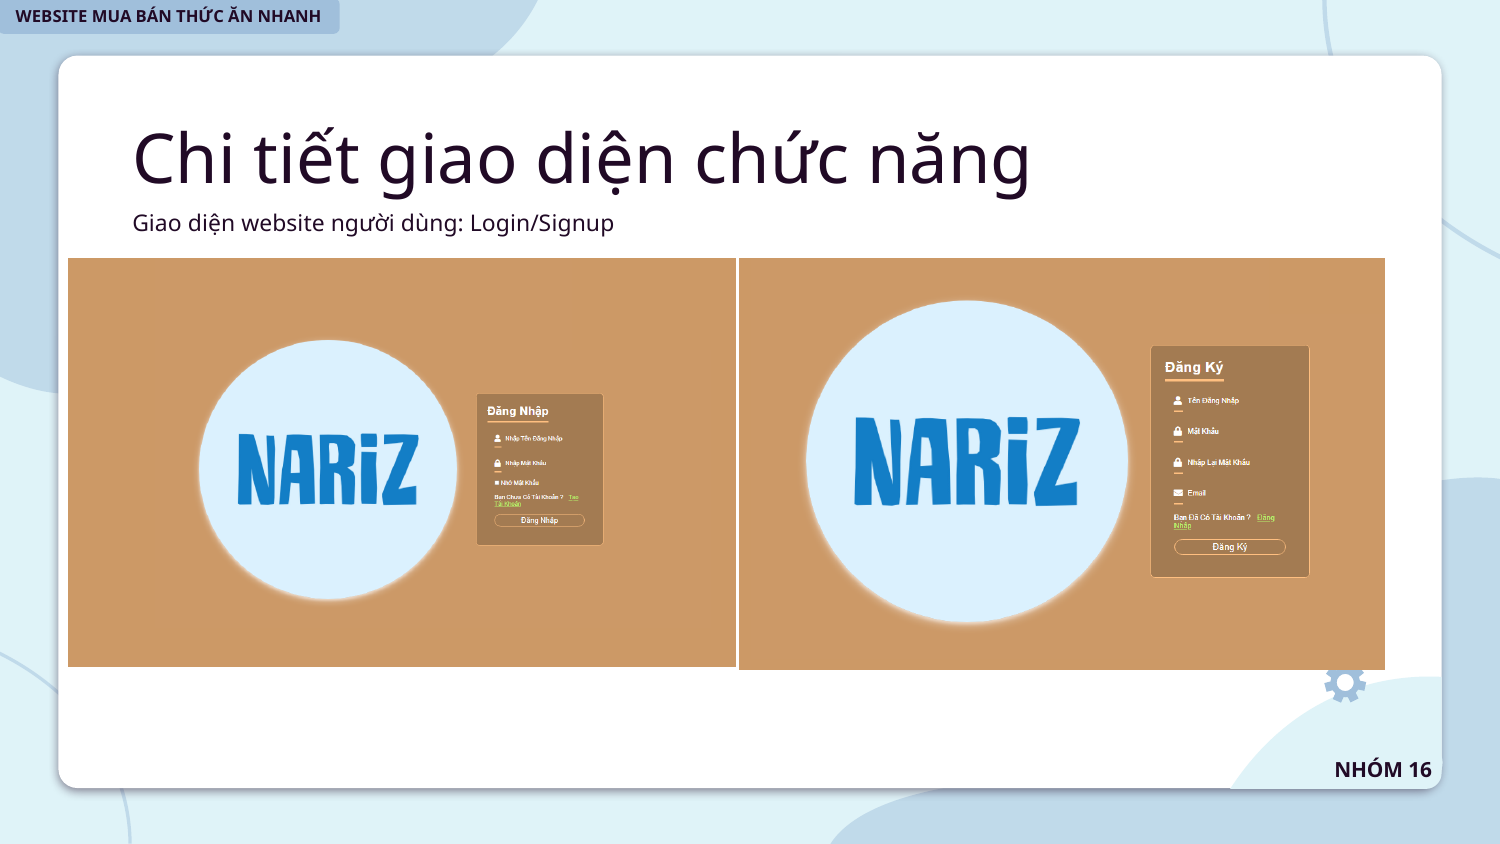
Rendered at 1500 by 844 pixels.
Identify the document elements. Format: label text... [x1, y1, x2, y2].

title Chi tiết giao diện chức năng [117, 87, 1383, 205]
list Giao diện website người dùng: Login/Signup [117, 189, 736, 244]
picture [738, 257, 1385, 671]
picture [67, 257, 736, 667]
text_box WEBSITE MUA BÁN THỨC ĂN NHANH [0, 0, 340, 34]
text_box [1315, 737, 1453, 788]
text_box [1324, 679, 1367, 703]
